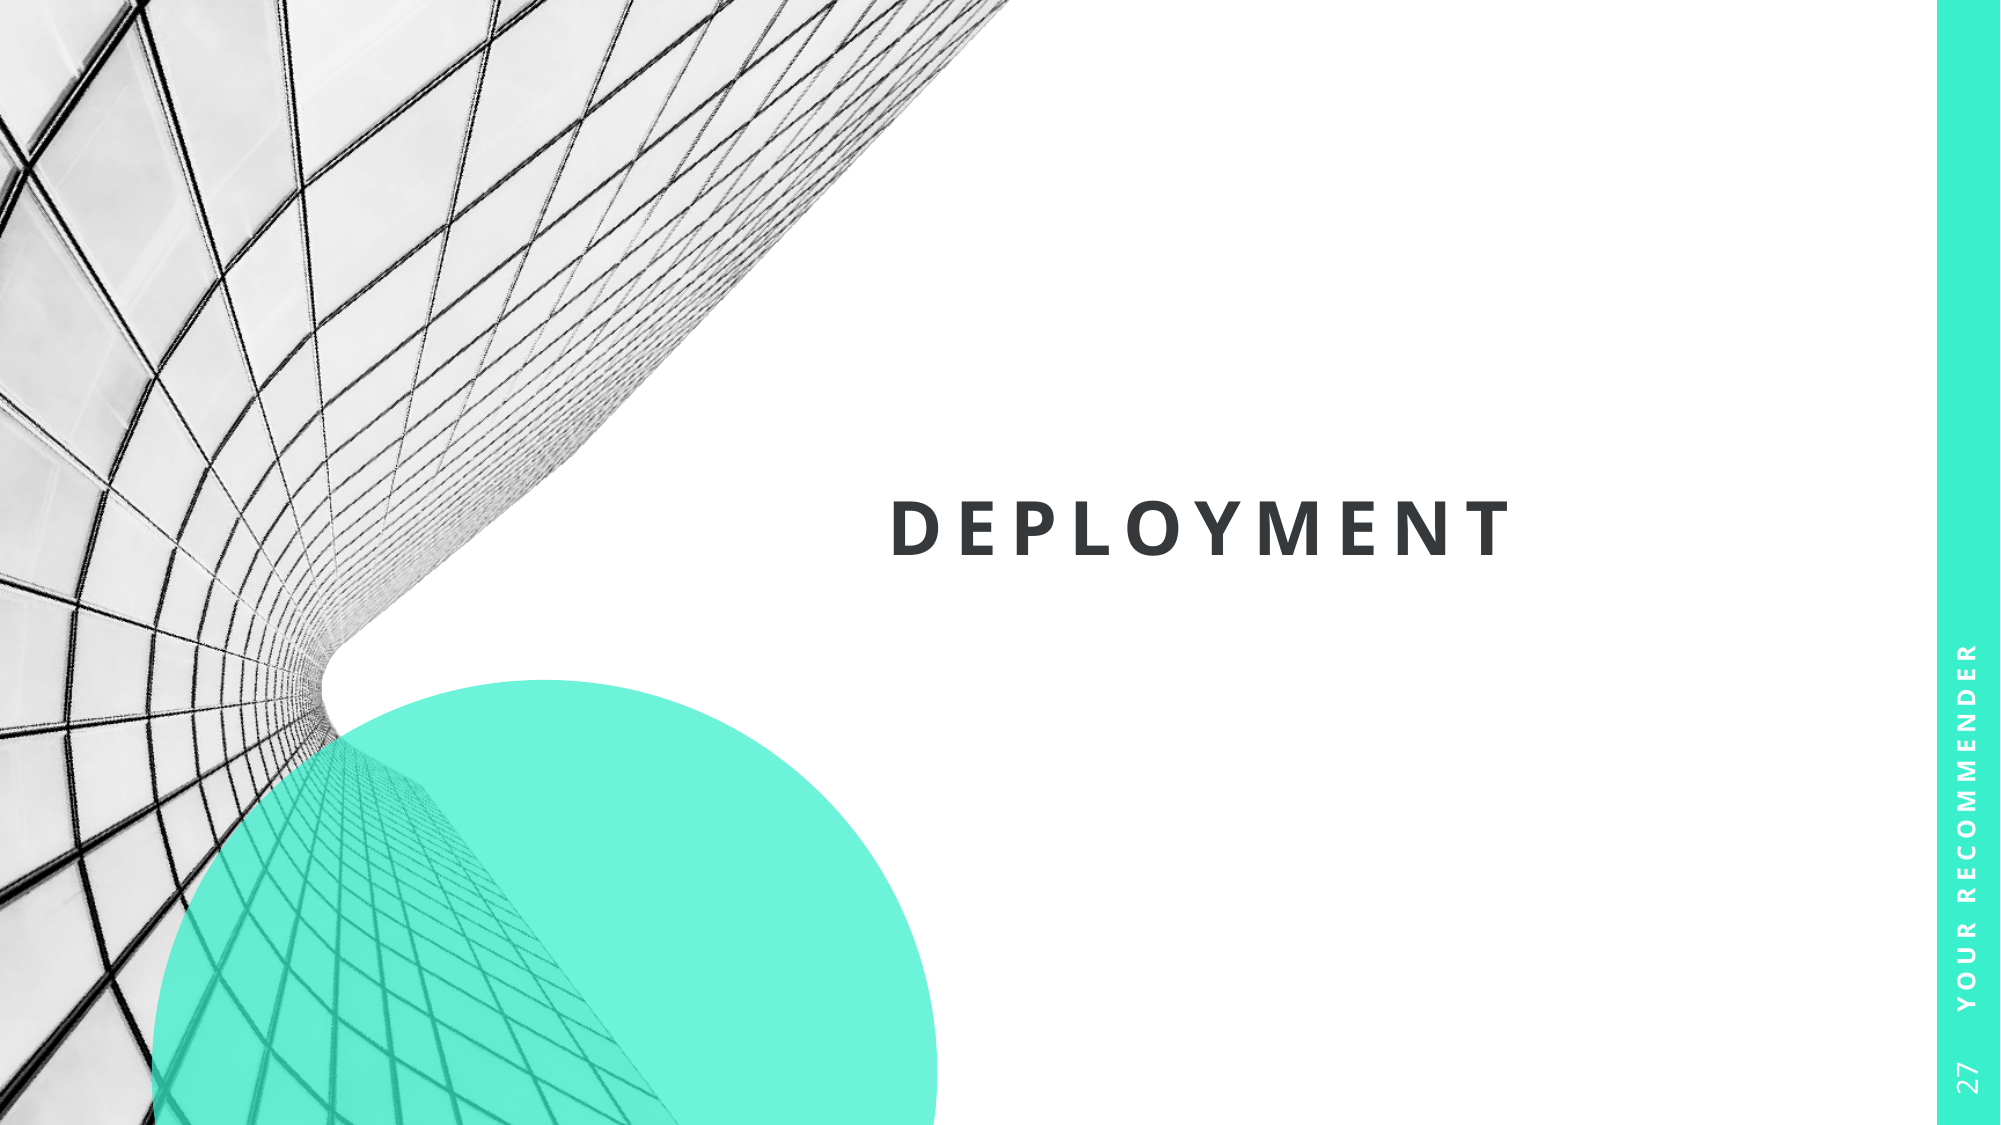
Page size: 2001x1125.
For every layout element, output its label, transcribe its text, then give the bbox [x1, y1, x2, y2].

title deployment [888, 335, 1878, 572]
slide_number 27 [1937, 1032, 2000, 1125]
footer your recommender [1948, 15, 2000, 1048]
